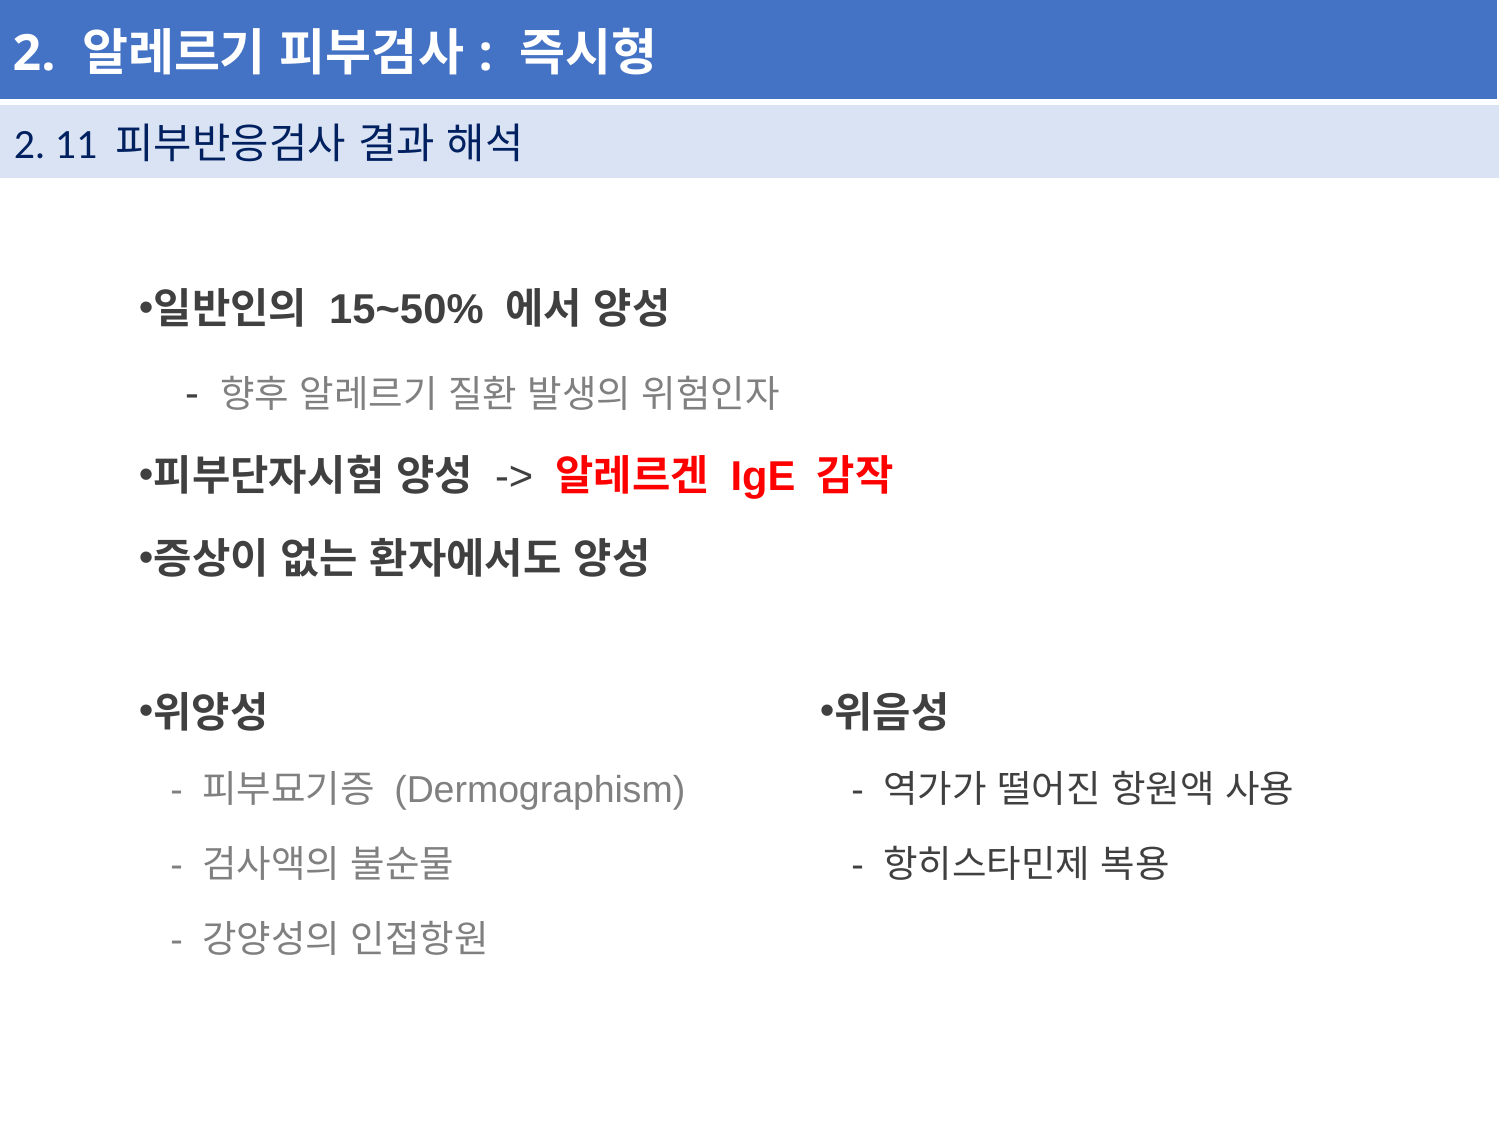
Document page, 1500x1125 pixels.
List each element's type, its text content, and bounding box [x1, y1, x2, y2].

text_box 위음성 - 역가가 떨어진 항원액 사용 - 항히스타민제 복용 [875, 653, 1500, 893]
text_box 일반인의 15~50% 에서 양성 - 향후 알레르기 질환 발생의 위험인자 피부단자시험 양성 -> 알레르겐 IgE 감작 증상이 없는 환자에서도 양성 [124, 249, 1371, 590]
table_header 2. 알레르기 피부검사: 즉시형 [0, 0, 1497, 99]
text_box 위양성 - 피부묘기증 (Dermographism) - 검사액의 불순물 - 강양성의 인접항원 [124, 653, 875, 968]
table_header 2. 11 피부반응검사 결과 해석 [0, 105, 1499, 178]
